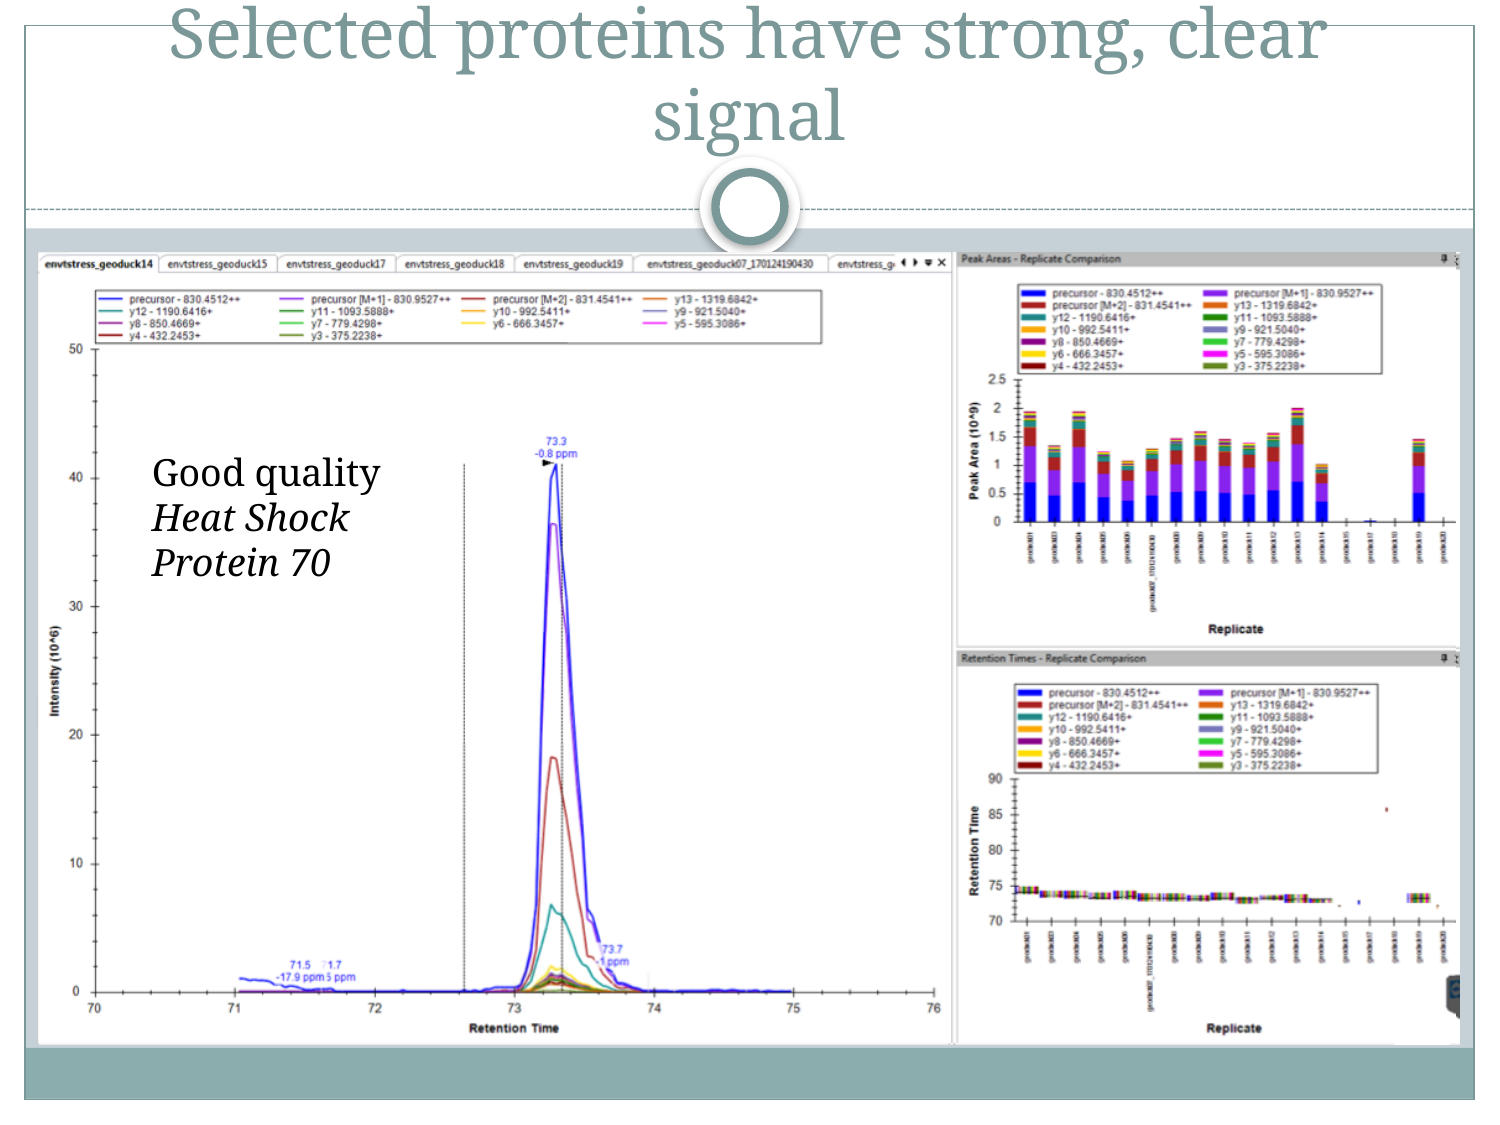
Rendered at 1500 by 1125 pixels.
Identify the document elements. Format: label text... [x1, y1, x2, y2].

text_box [37, 251, 1457, 1043]
title Selected proteins have strong, clear signal [49, 37, 1450, 162]
picture [39, 251, 1461, 1045]
